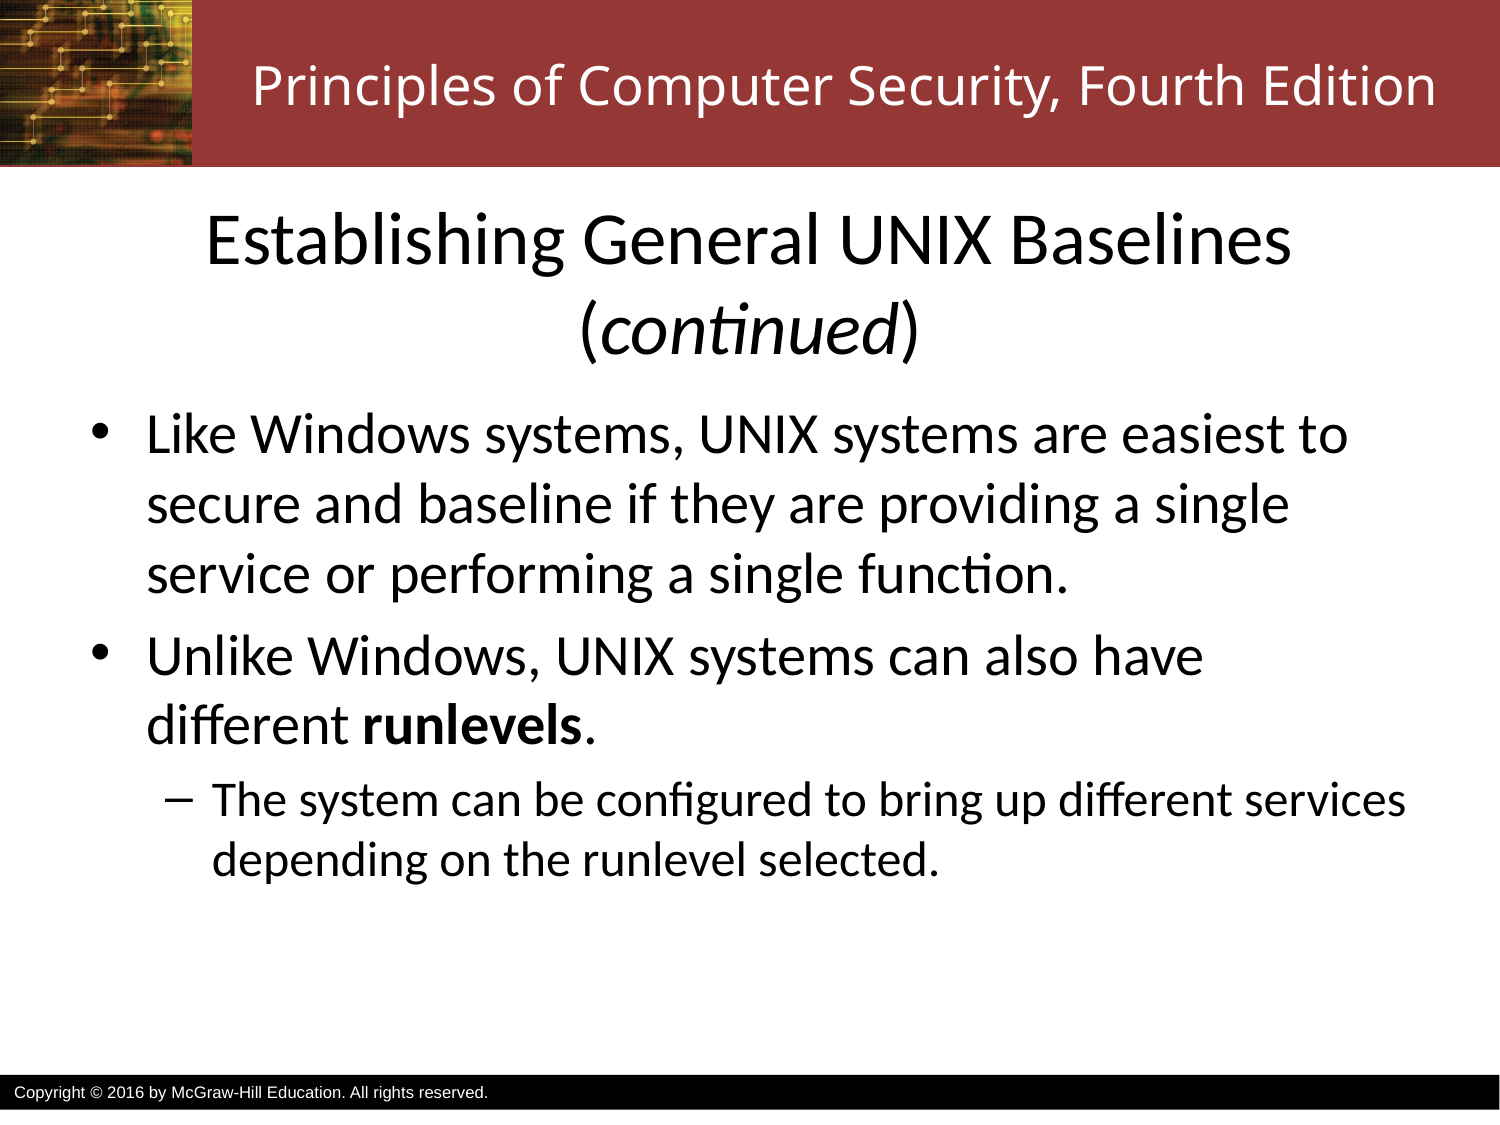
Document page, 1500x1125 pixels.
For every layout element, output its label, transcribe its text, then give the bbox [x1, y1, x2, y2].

title Establishing General UNIX Baselines (continued) [75, 181, 1425, 375]
list Like Windows systems, UNIX systems are easiest to secure and baseline if they are providing a single service or performing a single function. Unlike Windows, UNIX systems can also have different runlevels. The system can be configured to bring up different services depending on the runlevel selected. [75, 387, 1425, 1005]
picture [0, 0, 192, 165]
